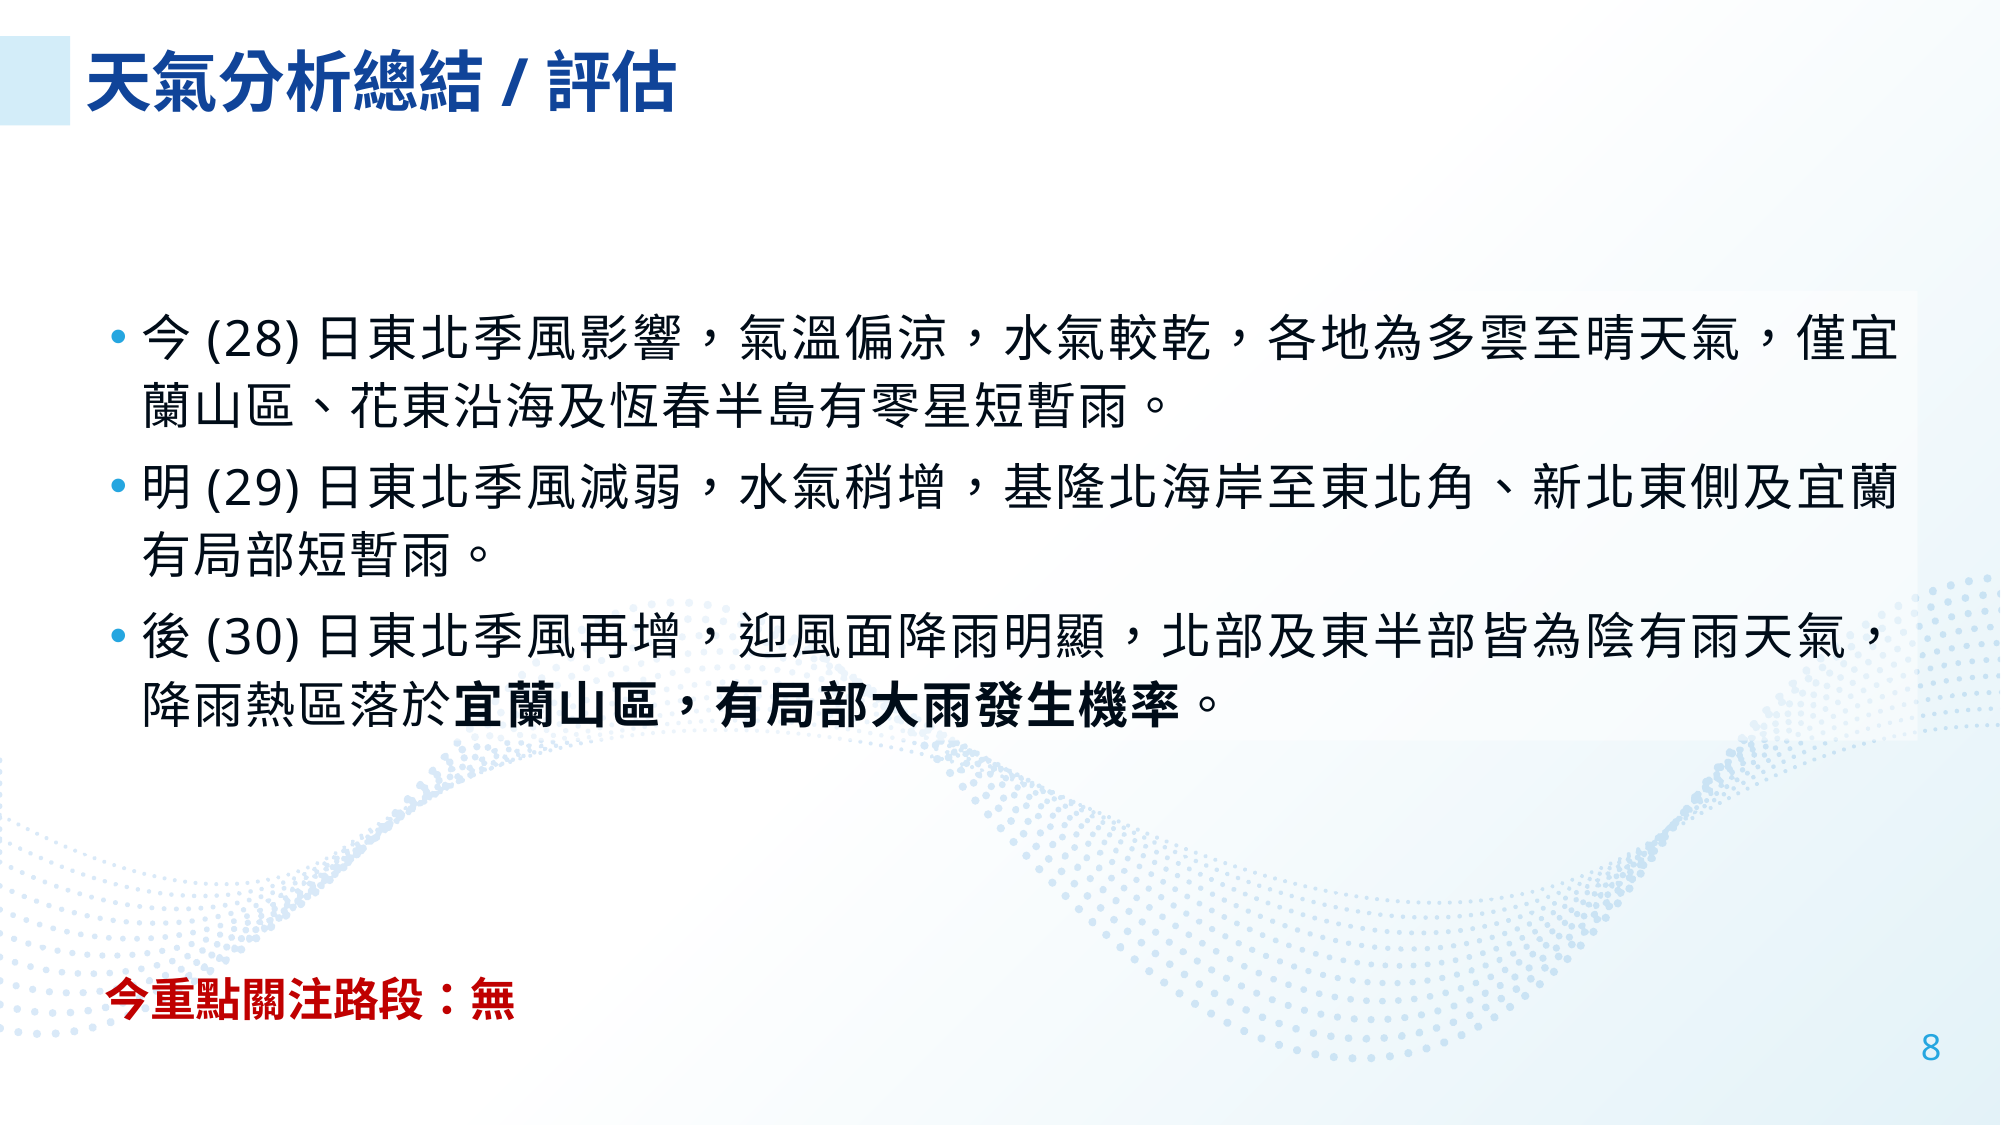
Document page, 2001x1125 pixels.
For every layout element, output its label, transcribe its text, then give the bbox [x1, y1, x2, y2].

text_box 今重點關注路段：無 [89, 962, 1942, 1092]
slide_number 8 [1821, 1005, 1942, 1092]
text_box 今(28)日東北季風影響，氣溫偏涼，水氣較乾，各地為多雲至晴天氣，僅宜蘭山區、花東沿海及恆春半島有零星短暫雨。 明(29)日東北季風減弱，水氣稍增，基隆北海岸至東北角、新北東側及宜蘭有局部短暫雨。 後(30)日東北季風再增，迎風面降雨明顯，北部及東半部皆為陰有雨天氣，降雨熱區落於宜蘭山區，有局部大雨發生機率。 [82, 290, 1918, 741]
